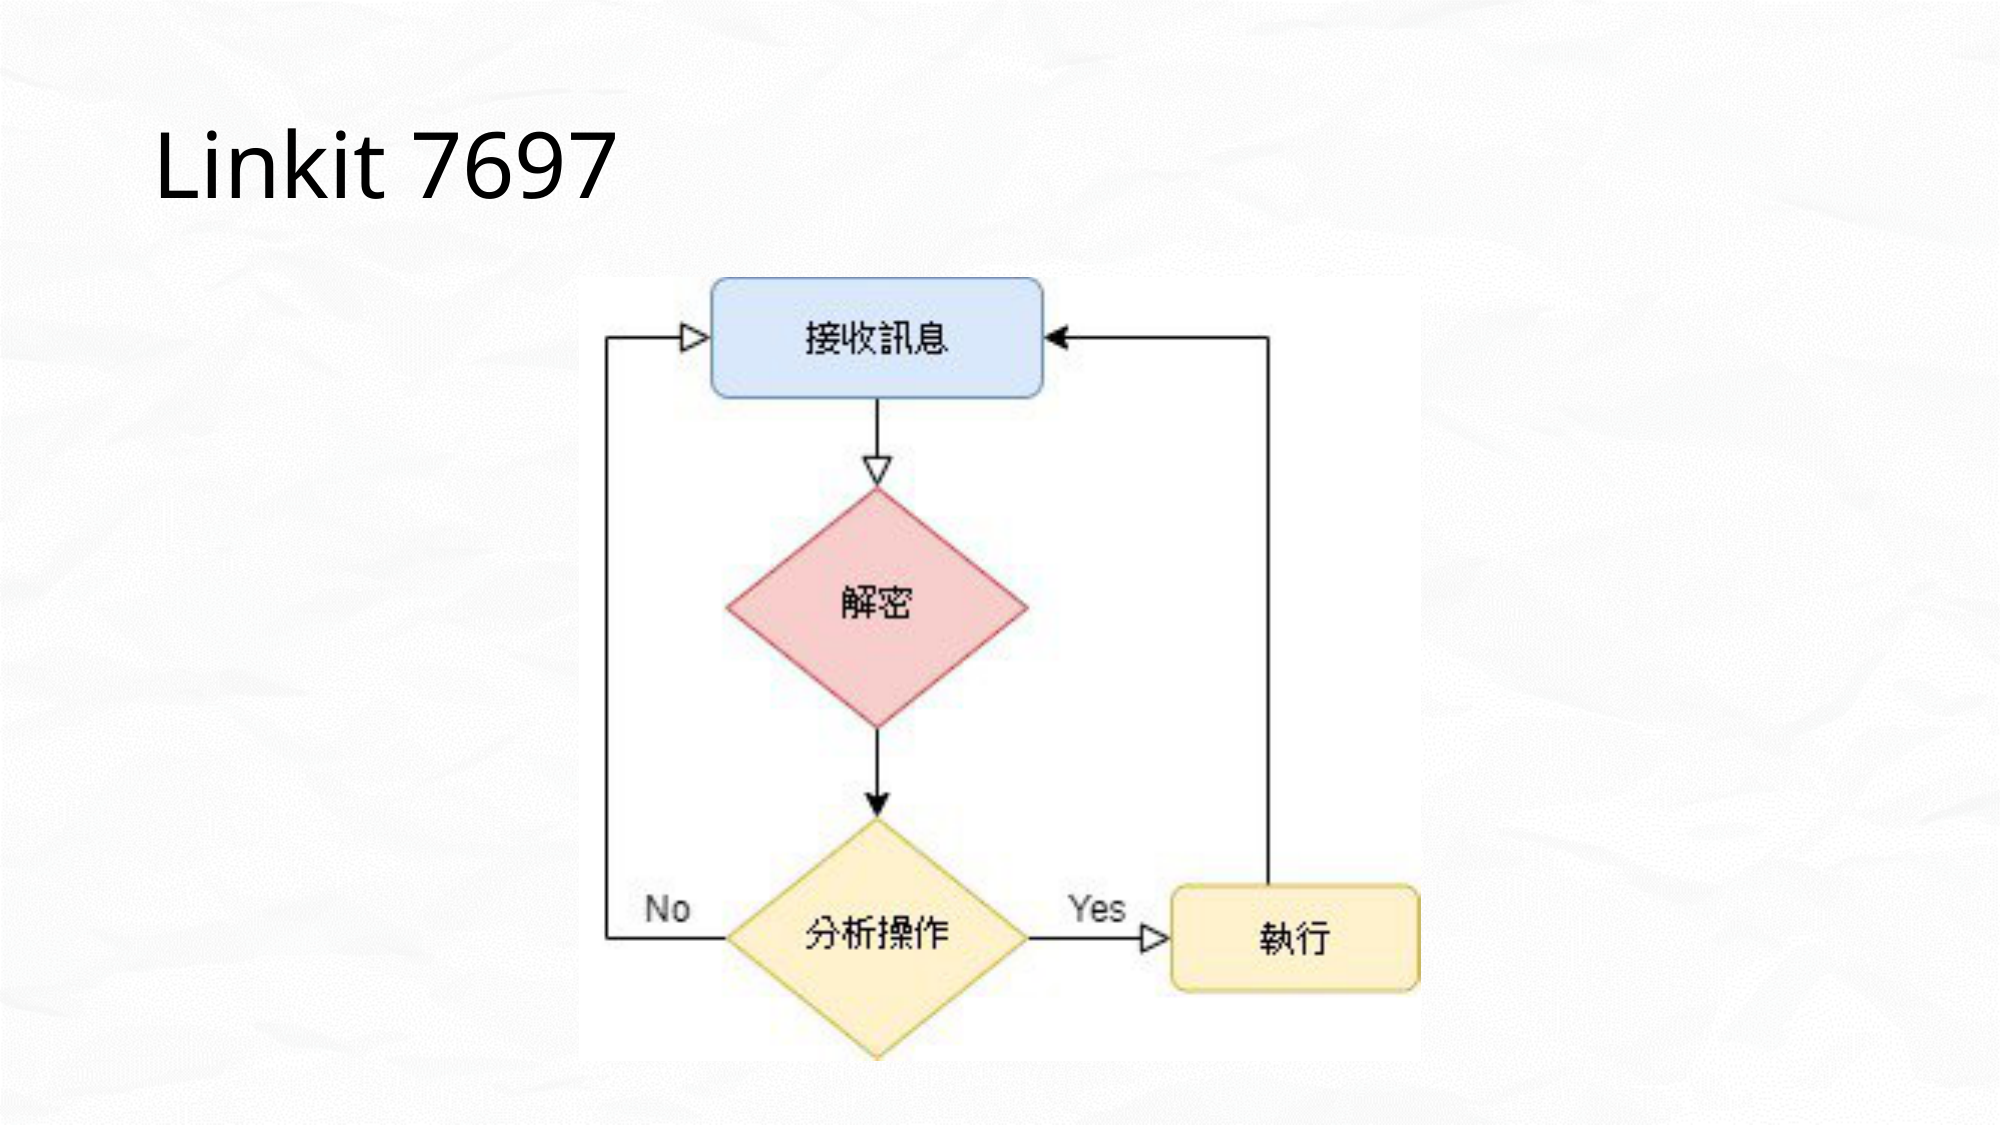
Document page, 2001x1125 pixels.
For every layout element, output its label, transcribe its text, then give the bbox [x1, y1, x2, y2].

title Linkit 7697 [137, 59, 1863, 278]
picture [579, 277, 1421, 1061]
